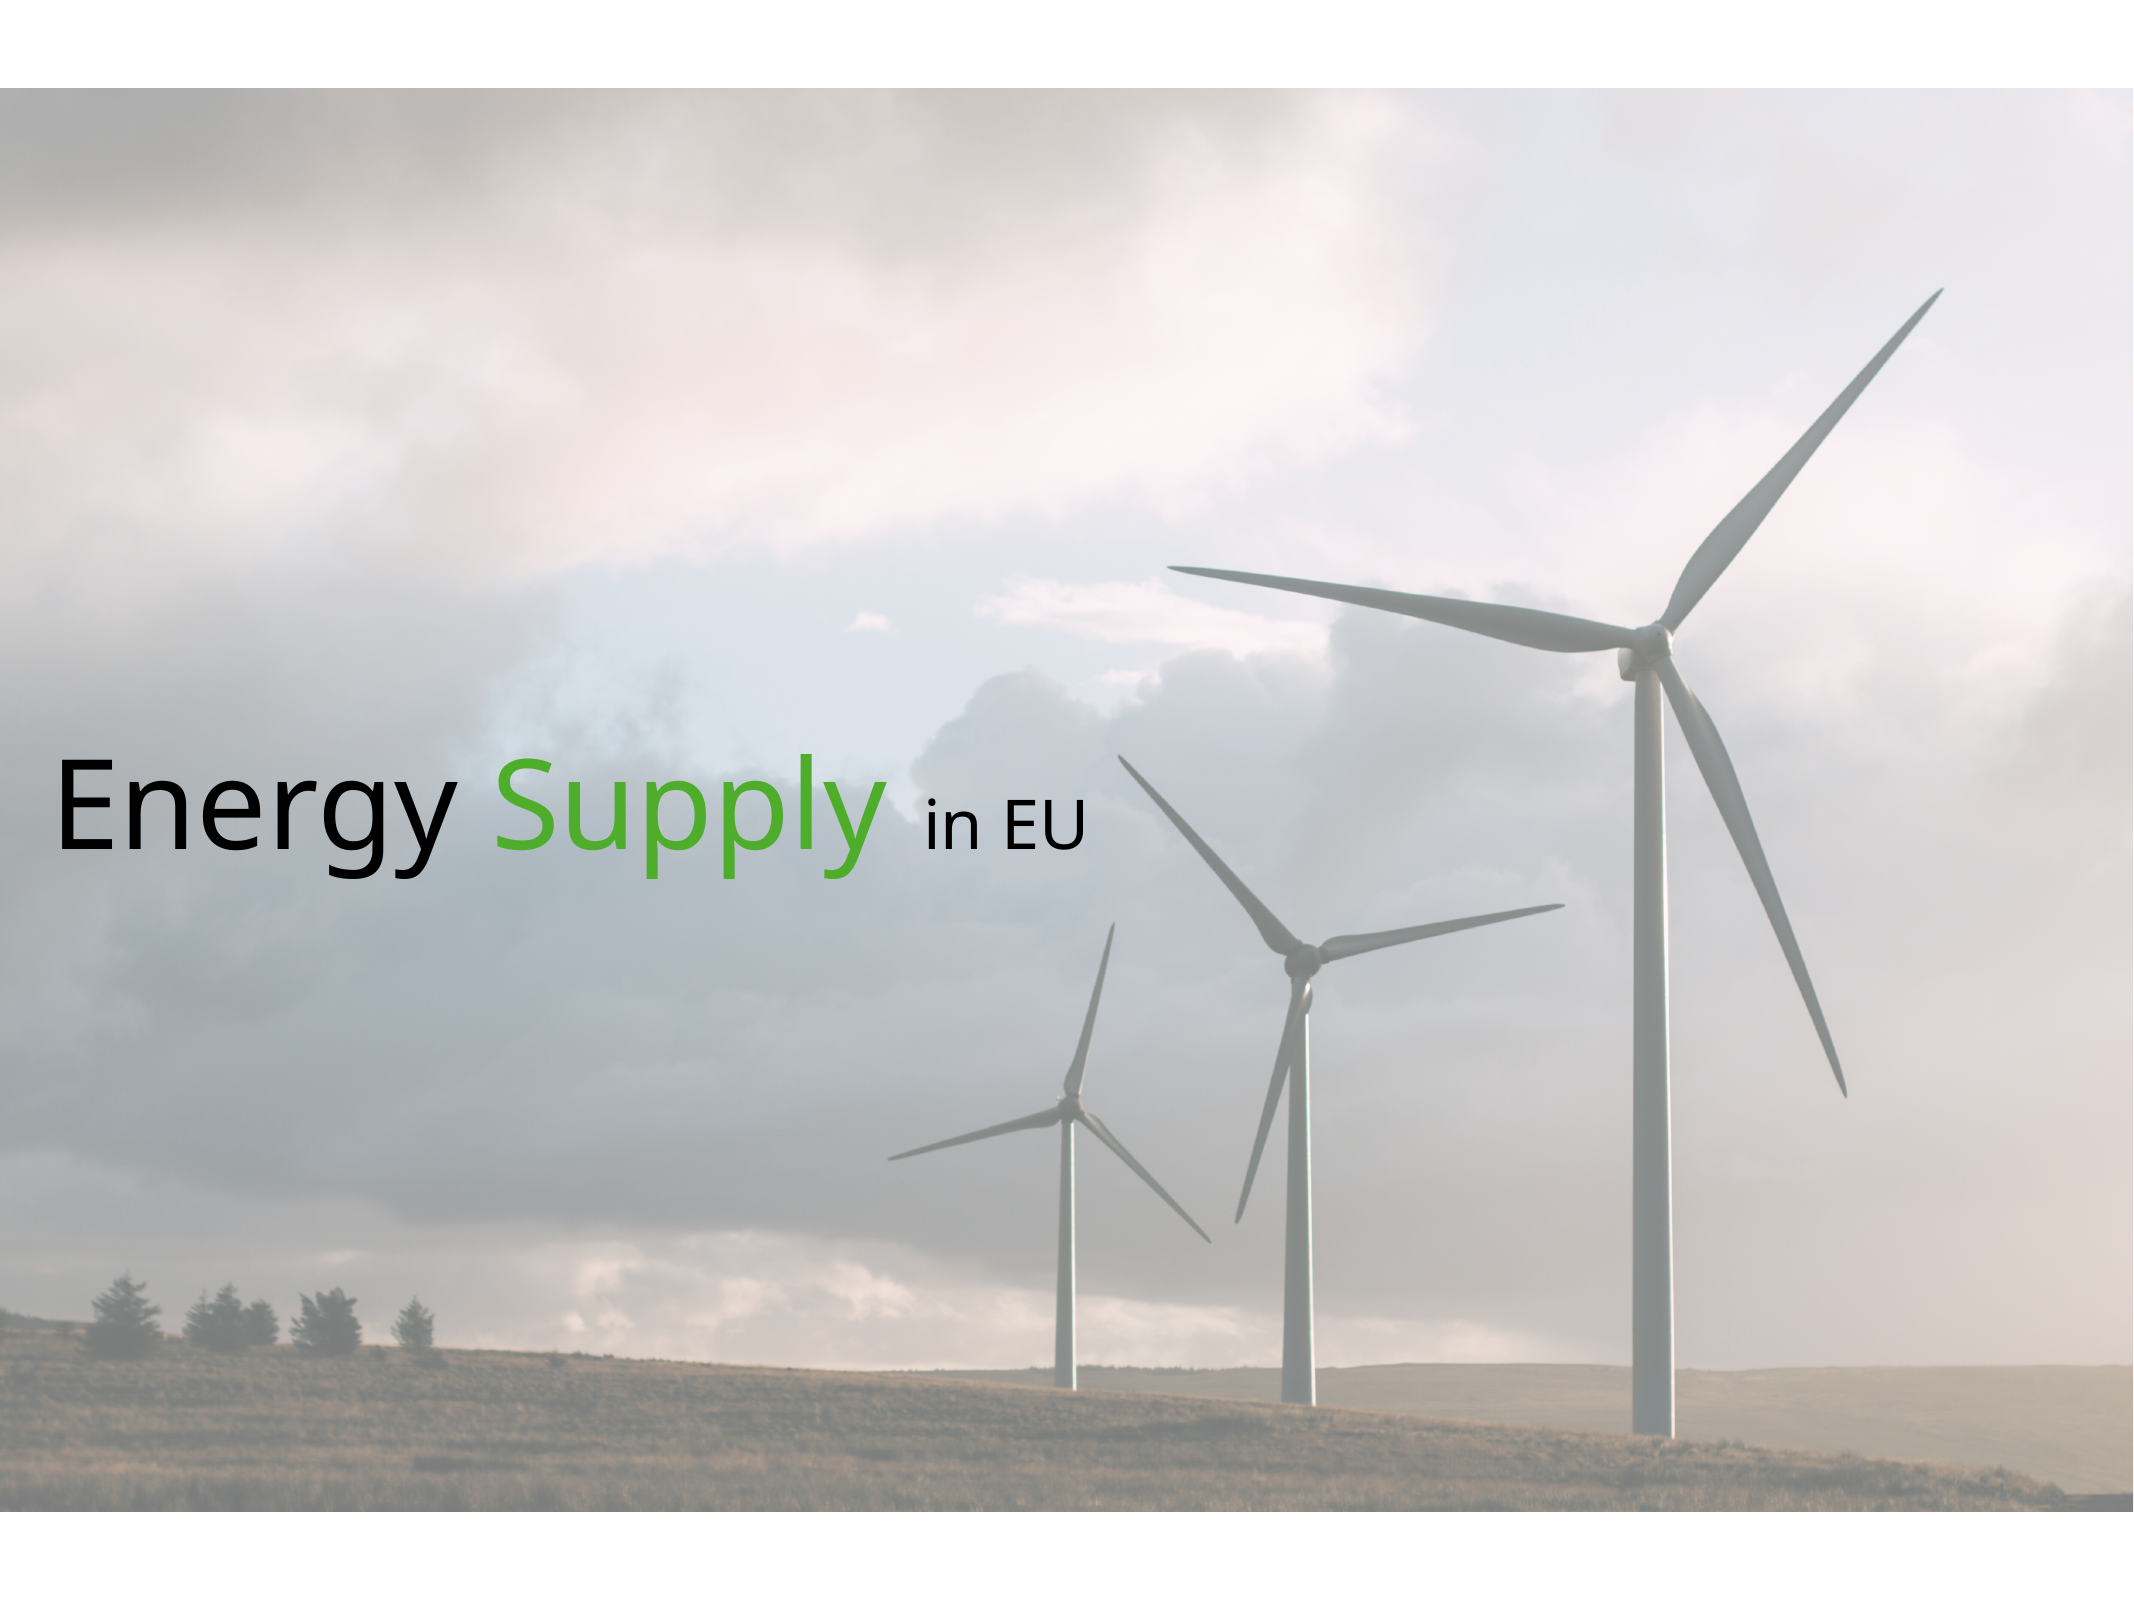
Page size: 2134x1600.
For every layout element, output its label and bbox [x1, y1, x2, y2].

picture [0, 88, 2134, 1512]
